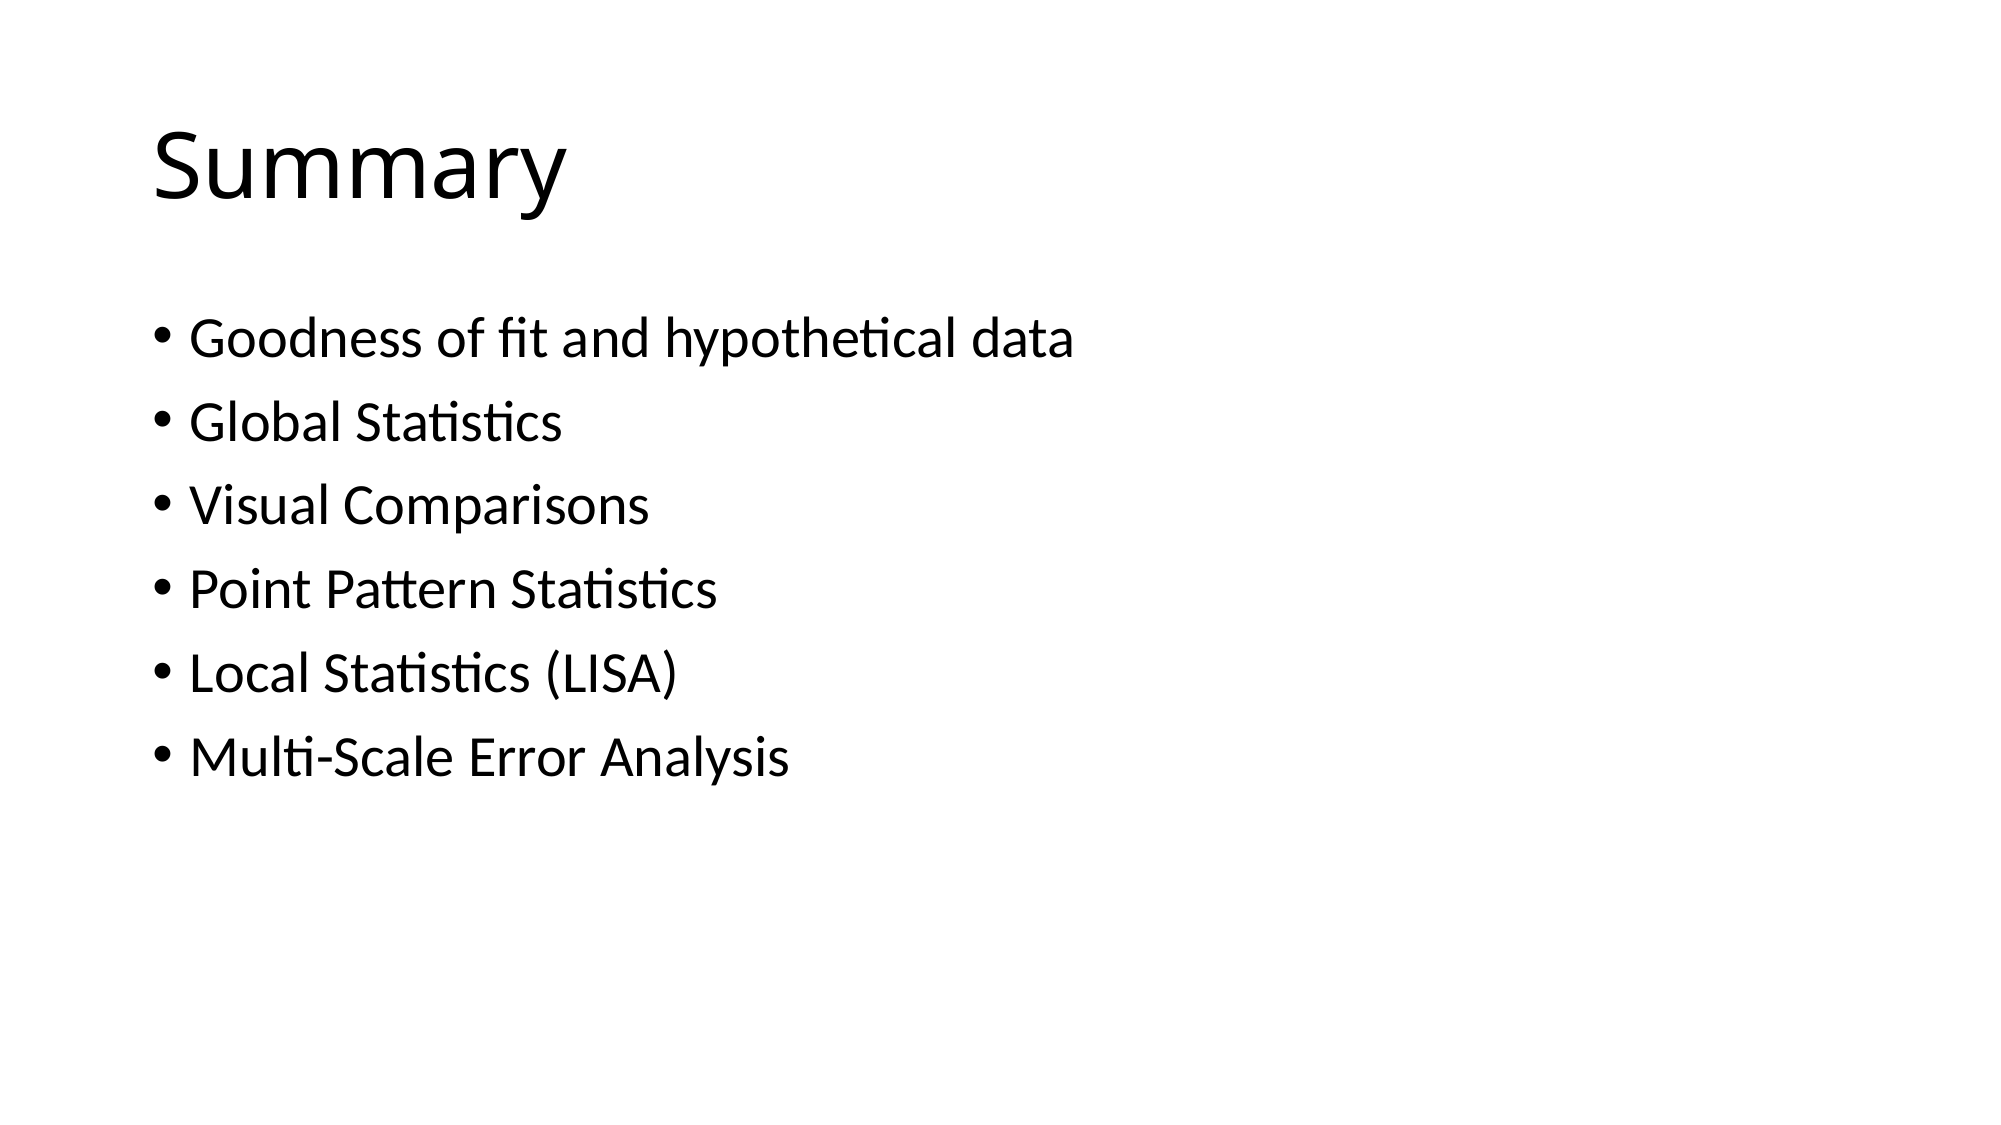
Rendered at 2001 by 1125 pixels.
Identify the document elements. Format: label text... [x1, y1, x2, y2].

list Goodness of fit and hypothetical data Global Statistics Visual Comparisons Point Pattern Statistics Local Statistics (LISA) Multi-Scale Error Analysis [137, 299, 1863, 1014]
title Summary [137, 59, 1863, 278]
